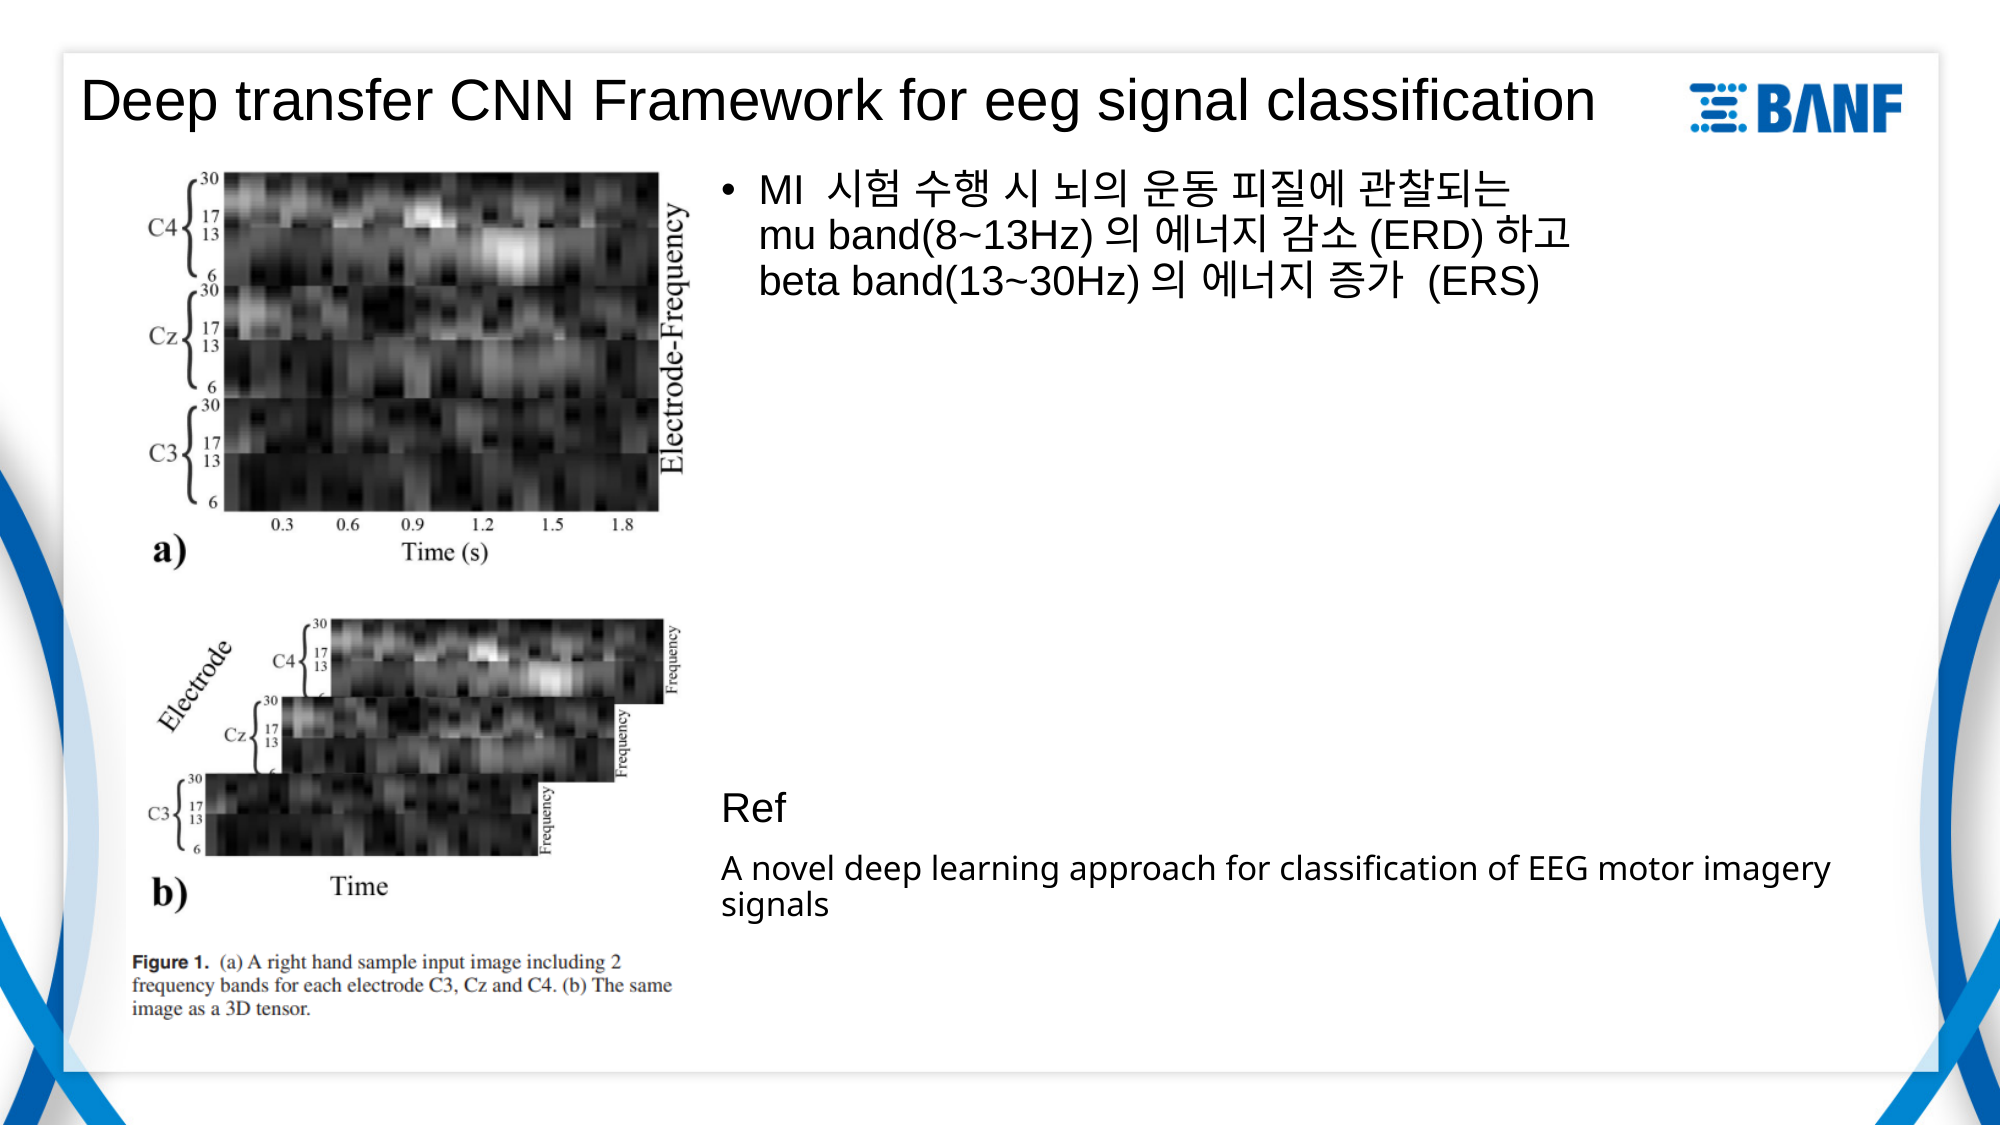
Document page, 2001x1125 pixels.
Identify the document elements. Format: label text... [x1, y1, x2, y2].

title Deep transfer CNN Framework for eeg signal classification [64, 52, 1685, 150]
list MI 시험 수행 시 뇌의 운동 피질에 관찰되는 mu band(8~13Hz)의 에너지 감소(ERD)하고 beta band(13~30Hz)의 에너지 증가 (ERS) Ref A novel deep learning approach for classification of EEG motor imagery signals [705, 161, 1872, 1061]
picture [0, 0, 2000, 1125]
